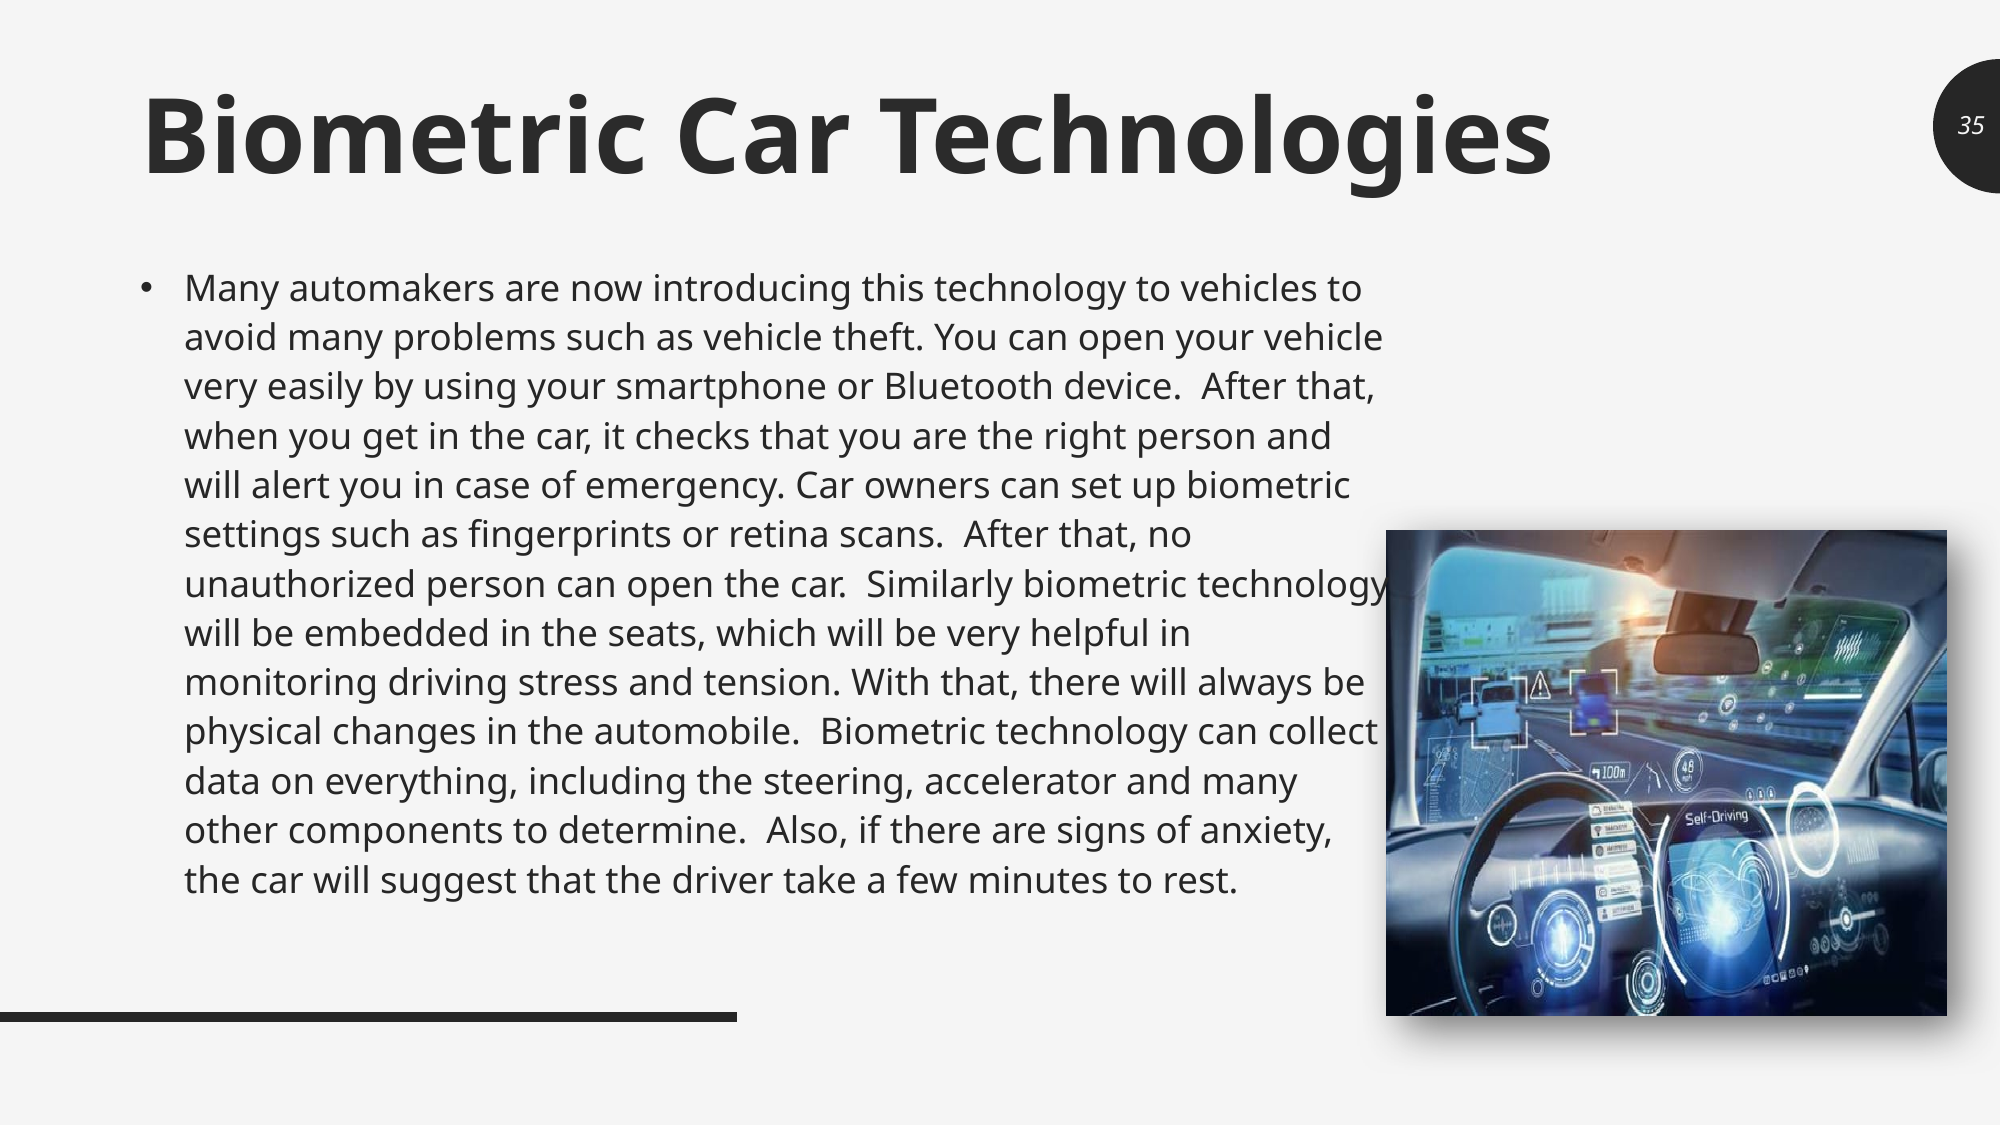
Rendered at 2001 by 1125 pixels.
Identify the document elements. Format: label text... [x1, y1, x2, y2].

slide_number 35 [1933, 96, 2000, 157]
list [1386, 530, 1947, 1016]
title Biometric Car Technologies [125, 57, 1875, 223]
list Many automakers are now introducing this technology to vehicles to avoid many problems such as vehicle theft. You can open your vehicle very easily by using your smartphone or Bluetooth device. After that, when you get in the car, it checks that you are the right person and will alert you in case of emergency. Car owners can set up biometric settings such as fingerprints or retina scans. After that, no unauthorized person can open the car. Similarly biometric technology will be embedded in the seats, which will be very helpful in monitoring driving stress and tension. With that, there will always be physical changes in the automobile. Biometric technology can collect data on everything, including the steering, accelerator and many other components to determine. Also, if there are signs of anxiety, the car will suggest that the driver take a few minutes to rest. [125, 251, 1410, 954]
